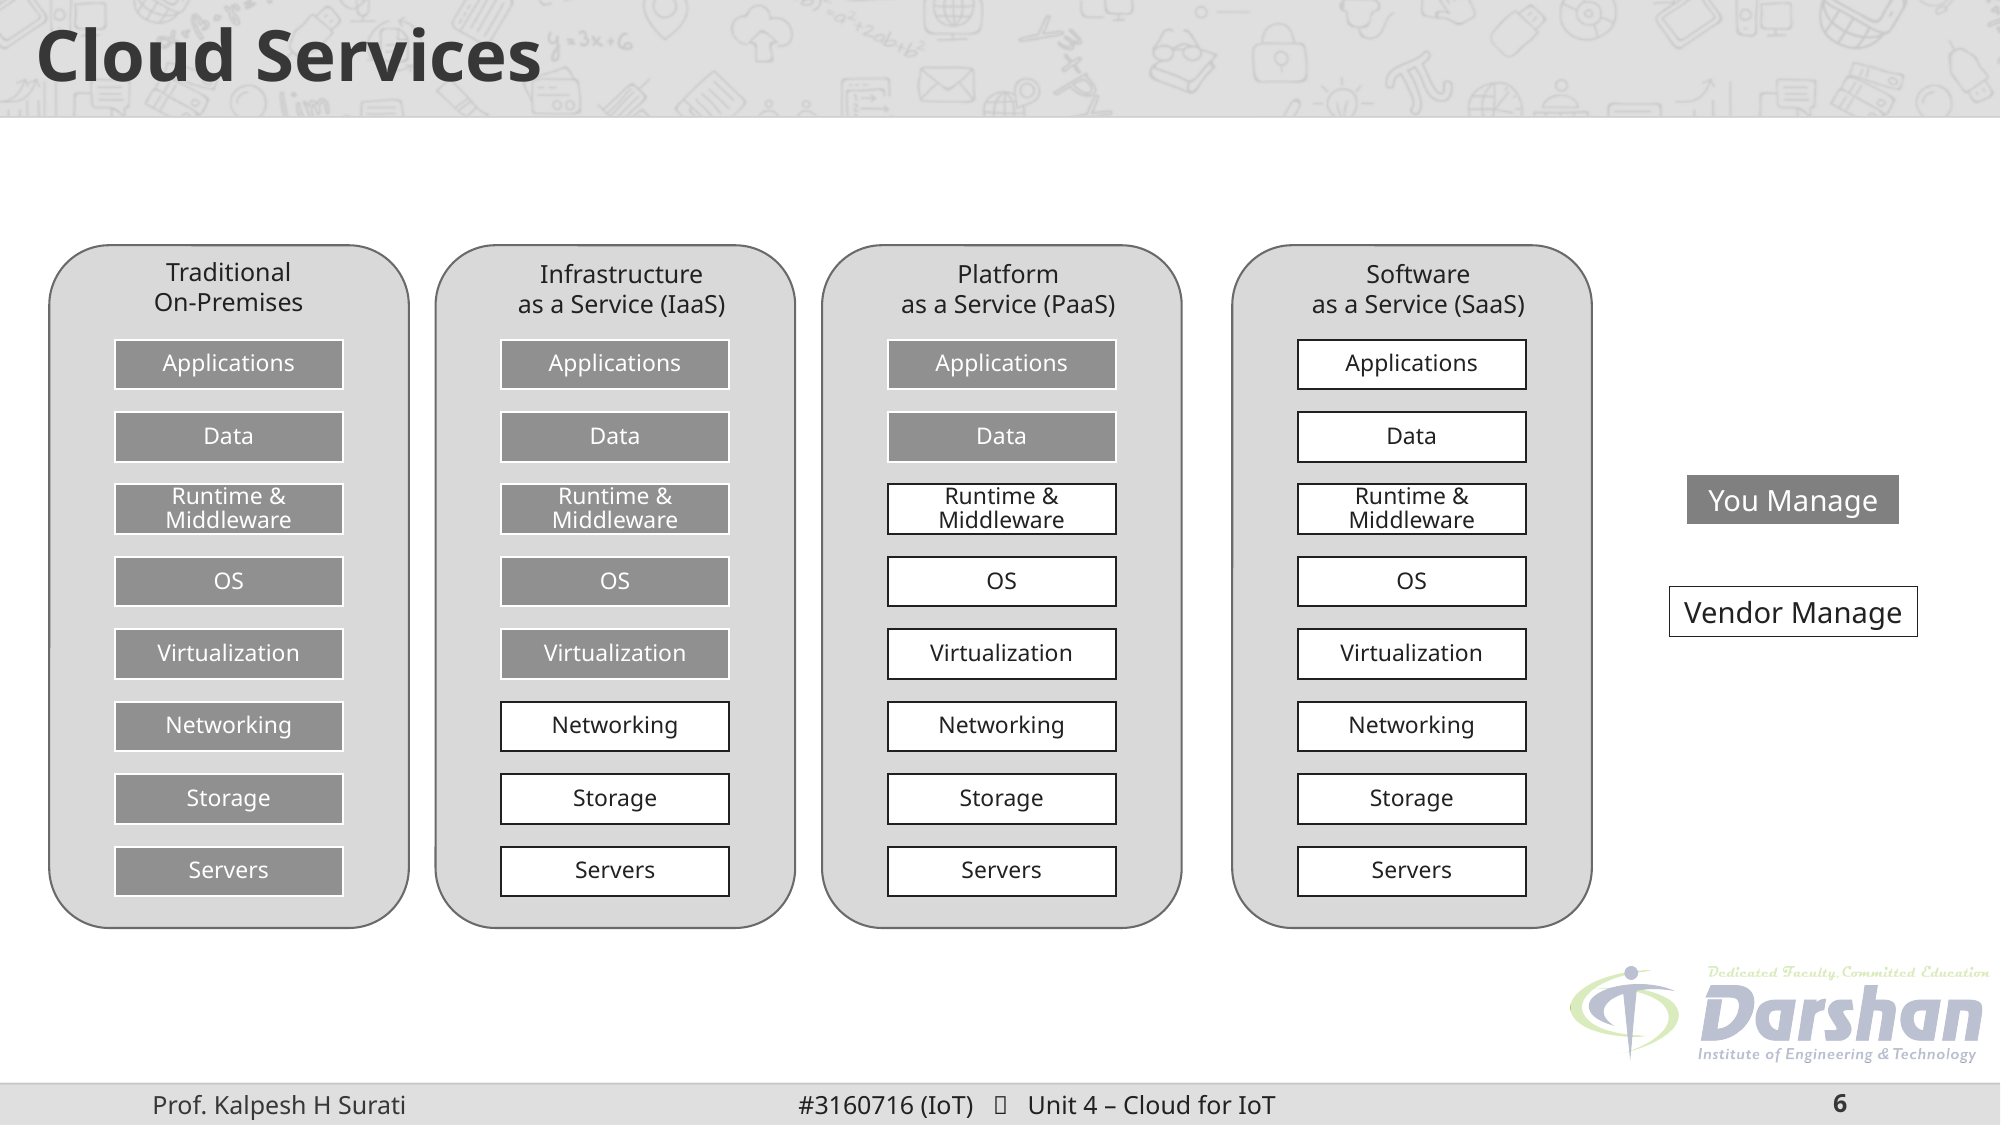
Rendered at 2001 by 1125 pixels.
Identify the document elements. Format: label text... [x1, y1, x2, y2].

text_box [435, 245, 796, 928]
title Cloud Services [0, 0, 2000, 117]
text_box Vendor Manage [1669, 586, 1918, 637]
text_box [822, 245, 1182, 928]
text_box You Manage [1686, 474, 1900, 525]
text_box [1232, 245, 1592, 928]
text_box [66, 339, 391, 897]
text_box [49, 245, 409, 928]
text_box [839, 339, 1164, 897]
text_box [453, 339, 778, 897]
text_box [1249, 339, 1574, 897]
